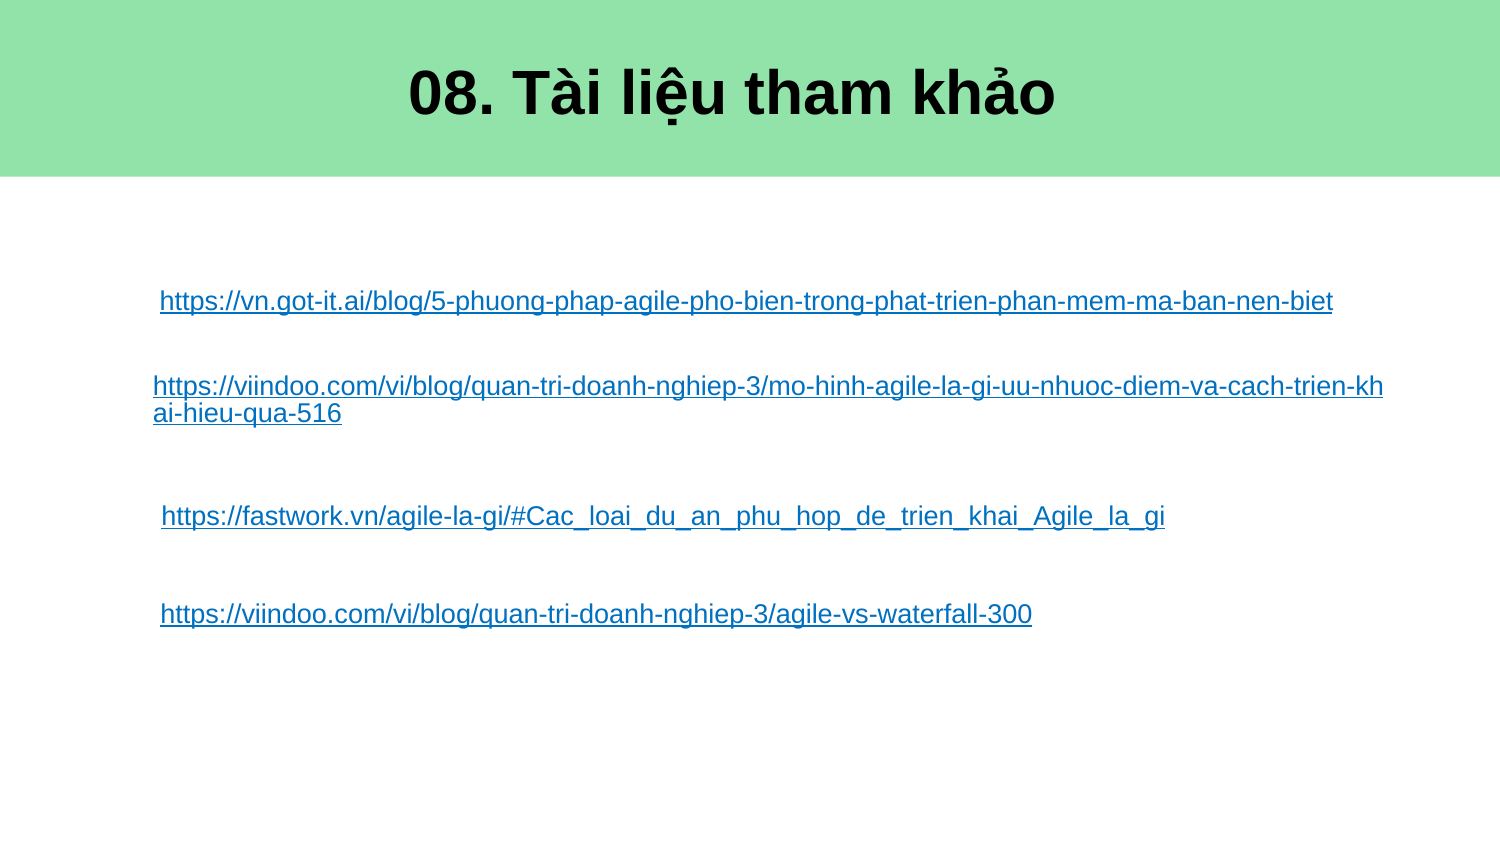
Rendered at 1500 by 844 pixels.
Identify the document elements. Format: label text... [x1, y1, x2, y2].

text_box https://vn.got-it.ai/blog/5-phuong-phap-agile-pho-bien-trong-phat-trien-phan-mem-ma-ban-nen-biet [144, 276, 1355, 324]
text_box https://fastwork.vn/agile-la-gi/#Cac_loai_du_an_phu_hop_de_trien_khai_Agile_la_gi [146, 491, 1188, 539]
text_box https://viindoo.com/vi/blog/quan-tri-doanh-nghiep-3/agile-vs-waterfall-300 [145, 589, 1055, 637]
text_box https://viindoo.com/vi/blog/quan-tri-doanh-nghiep-3/mo-hinh-agile-la-gi-uu-nhuoc-diem-va-cach-trien-khai-hieu-qua-516 [138, 360, 1399, 441]
text_box 08. Tài liệu tham khảo [326, 44, 1140, 135]
